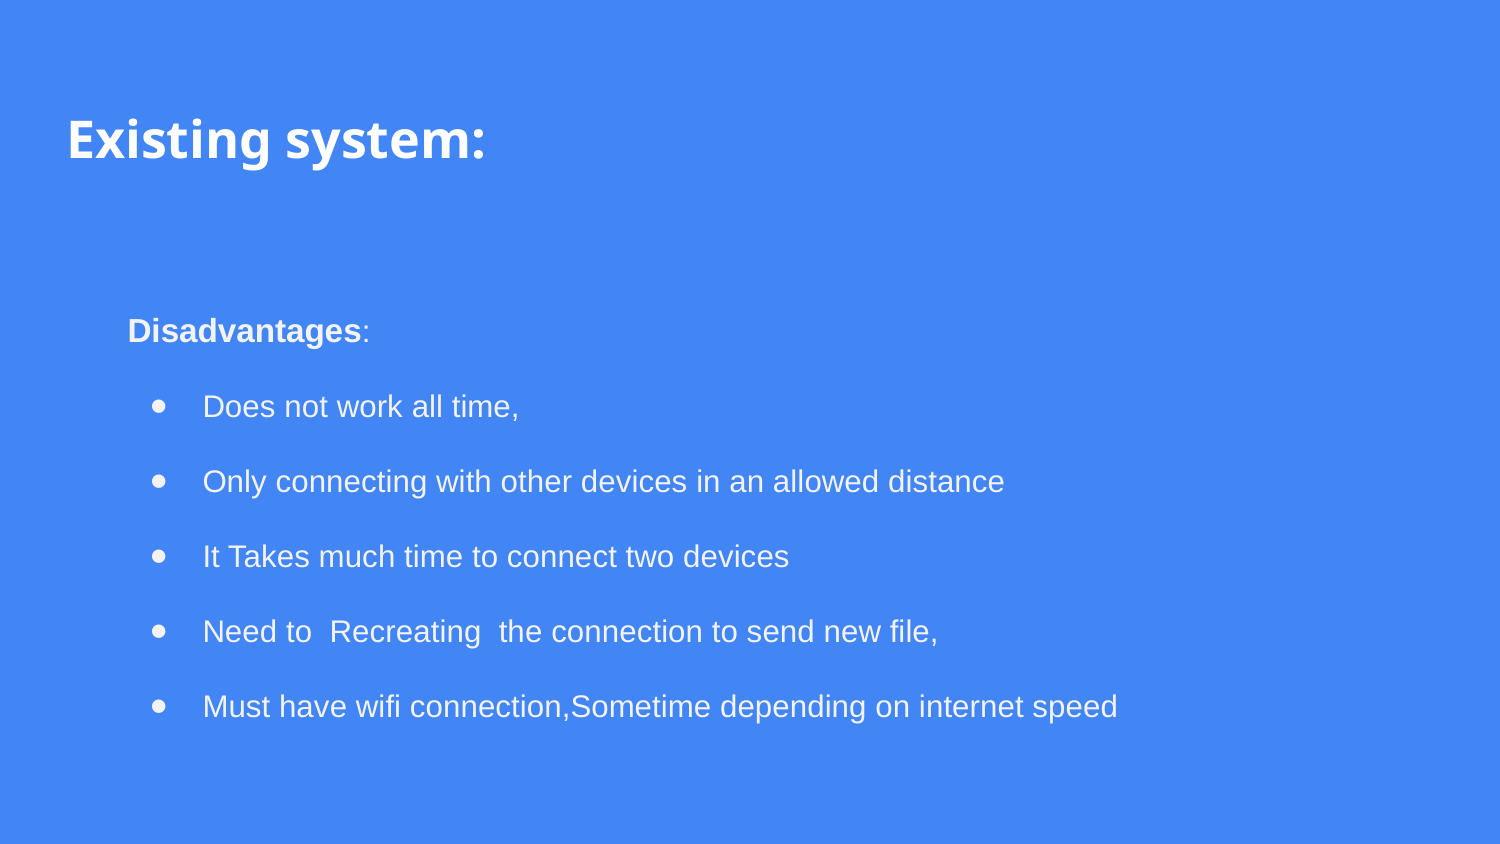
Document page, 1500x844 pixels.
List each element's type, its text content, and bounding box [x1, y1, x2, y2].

title Existing system: [51, 62, 1449, 214]
text_box Disadvantages: Does not work all time, Only connecting with other devices in an allowed distance It Takes much time to connect two devices Need to Recreating the connection to send new file, Must have wifi connection,Sometime depending on internet speed [112, 253, 1500, 739]
